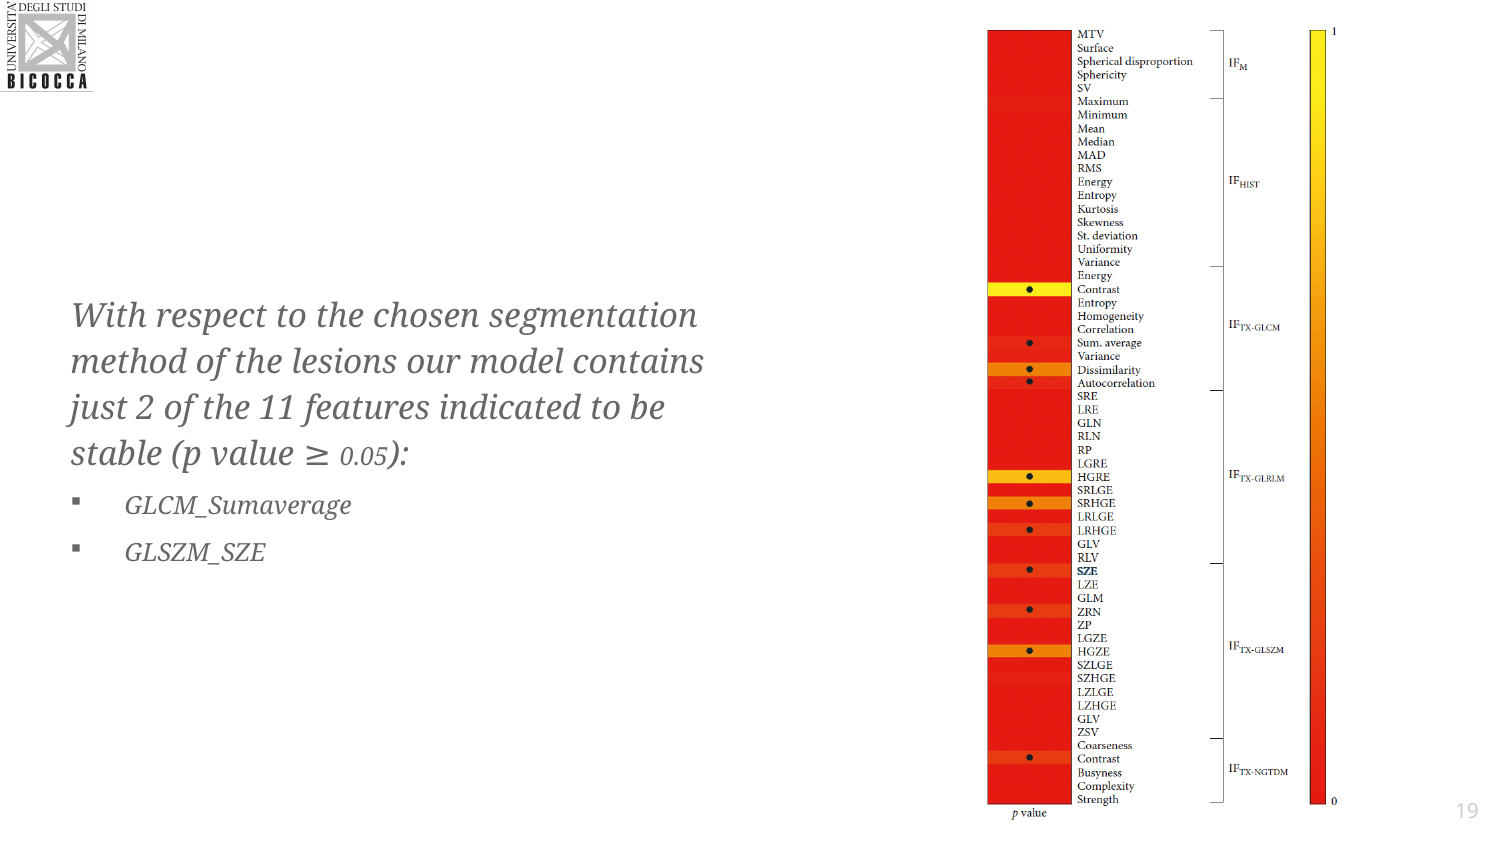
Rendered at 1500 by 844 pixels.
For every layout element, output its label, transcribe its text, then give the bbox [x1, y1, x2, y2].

picture [0, 0, 93, 92]
slide_number 19 [1403, 779, 1494, 844]
picture [984, 11, 1340, 833]
text_box With respect to the chosen segmentation method of the lesions our model contains just 2 of the 11 features indicated to be stable (p value ≥ 0.05): GLCM_Sumaverage GLSZM_SZE [34, 46, 780, 780]
